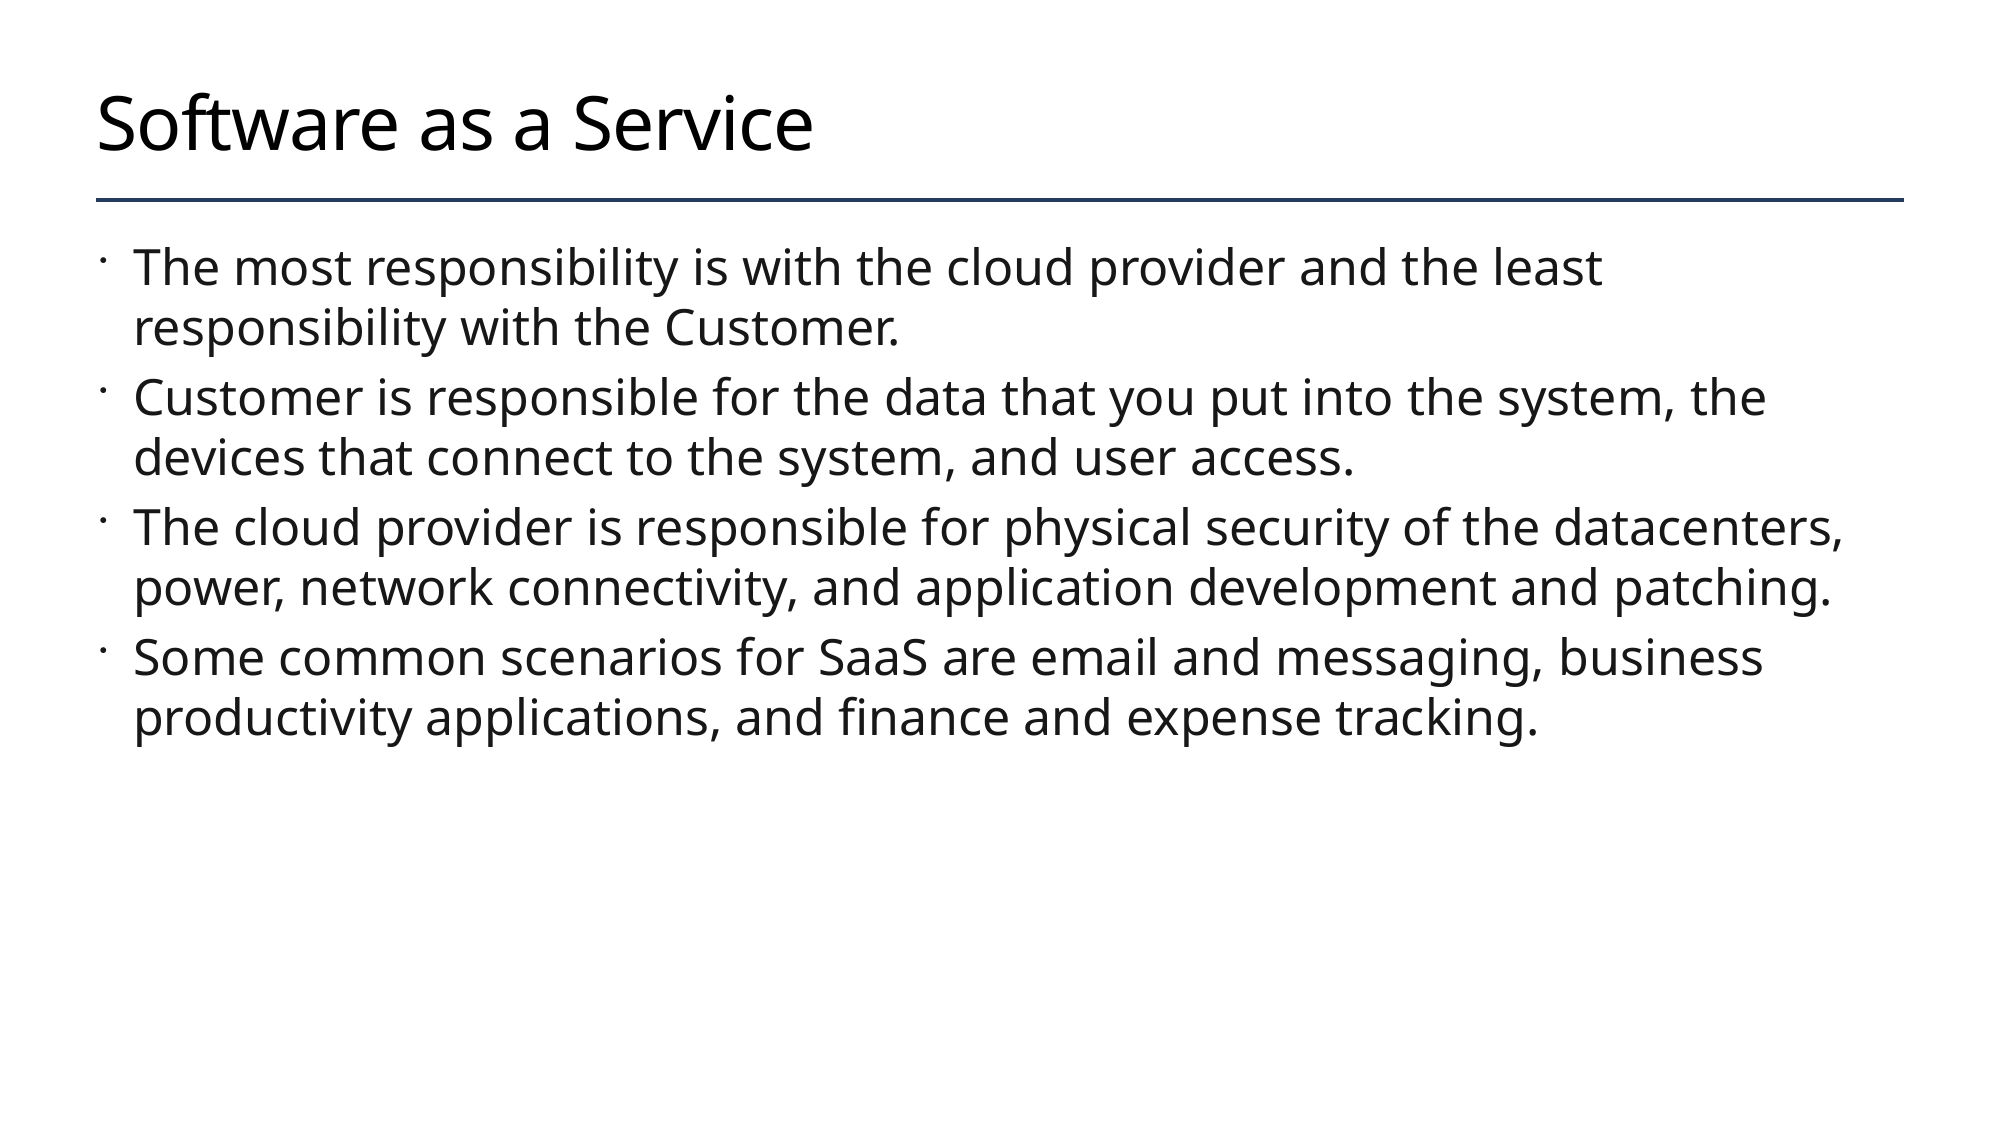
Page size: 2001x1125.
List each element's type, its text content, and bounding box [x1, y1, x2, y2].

title Software as a Service [96, 75, 1904, 166]
list The most responsibility is with the cloud provider and the least responsibility with the Customer. Customer is responsible for the data that you put into the system, the devices that connect to the system, and user access. The cloud provider is responsible for physical security of the datacenters, power, network connectivity, and application development and patching. Some common scenarios for SaaS are email and messaging, business productivity applications, and finance and expense tracking. [95, 235, 1904, 927]
